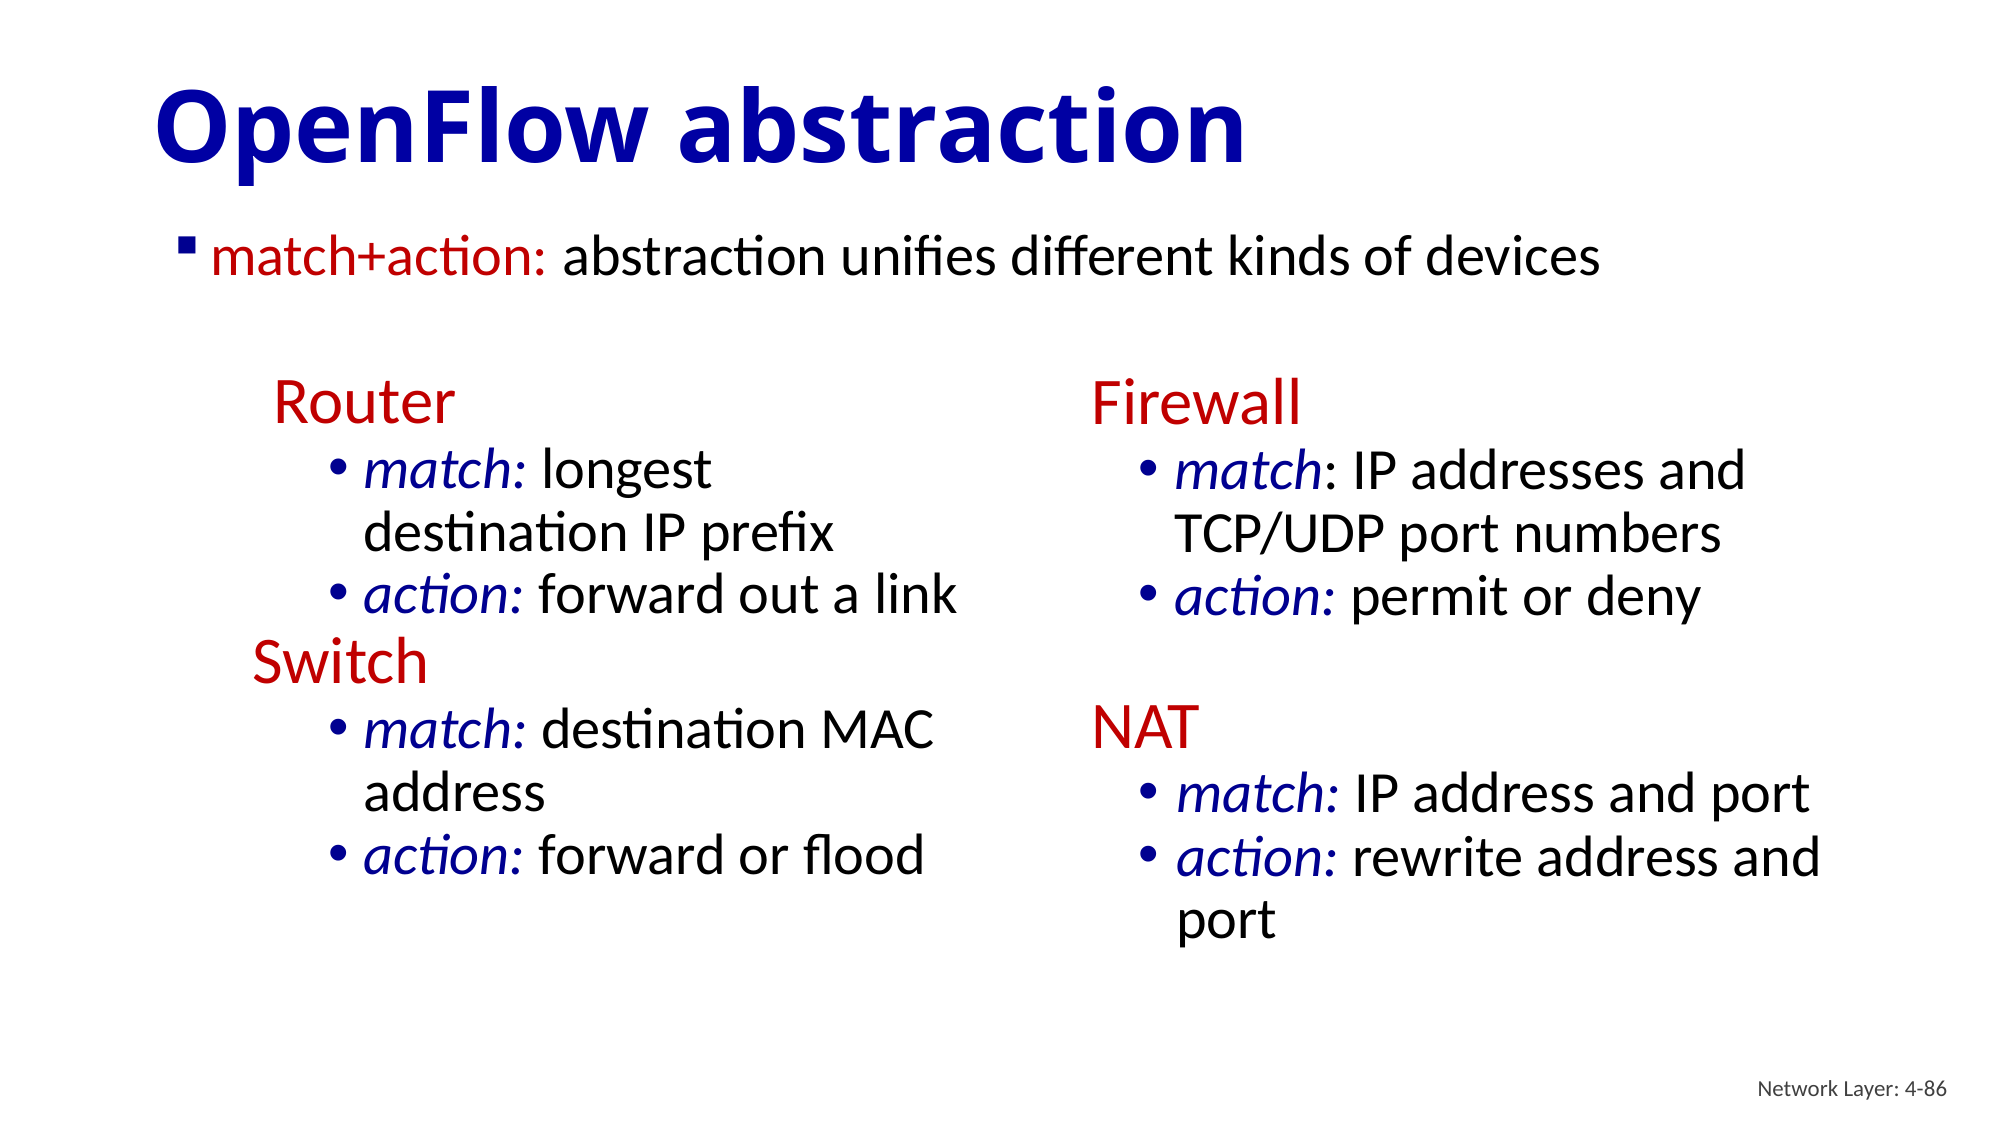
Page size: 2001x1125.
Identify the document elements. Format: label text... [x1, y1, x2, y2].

text_box match+action: abstraction unifies different kinds of devices [137, 217, 1863, 302]
text_box Router match: longest destination IP prefix action: forward out a link Switch match: destination MAC address action: forward or flood [237, 358, 974, 1005]
text_box Firewall match: IP addresses and TCP/UDP port numbers action: permit or deny NAT match: IP address and port action: rewrite address and port [1076, 359, 1853, 1122]
text_box OpenFlow abstraction [137, 56, 1863, 204]
text_box Network Layer: 4-86 [1512, 1056, 1963, 1117]
